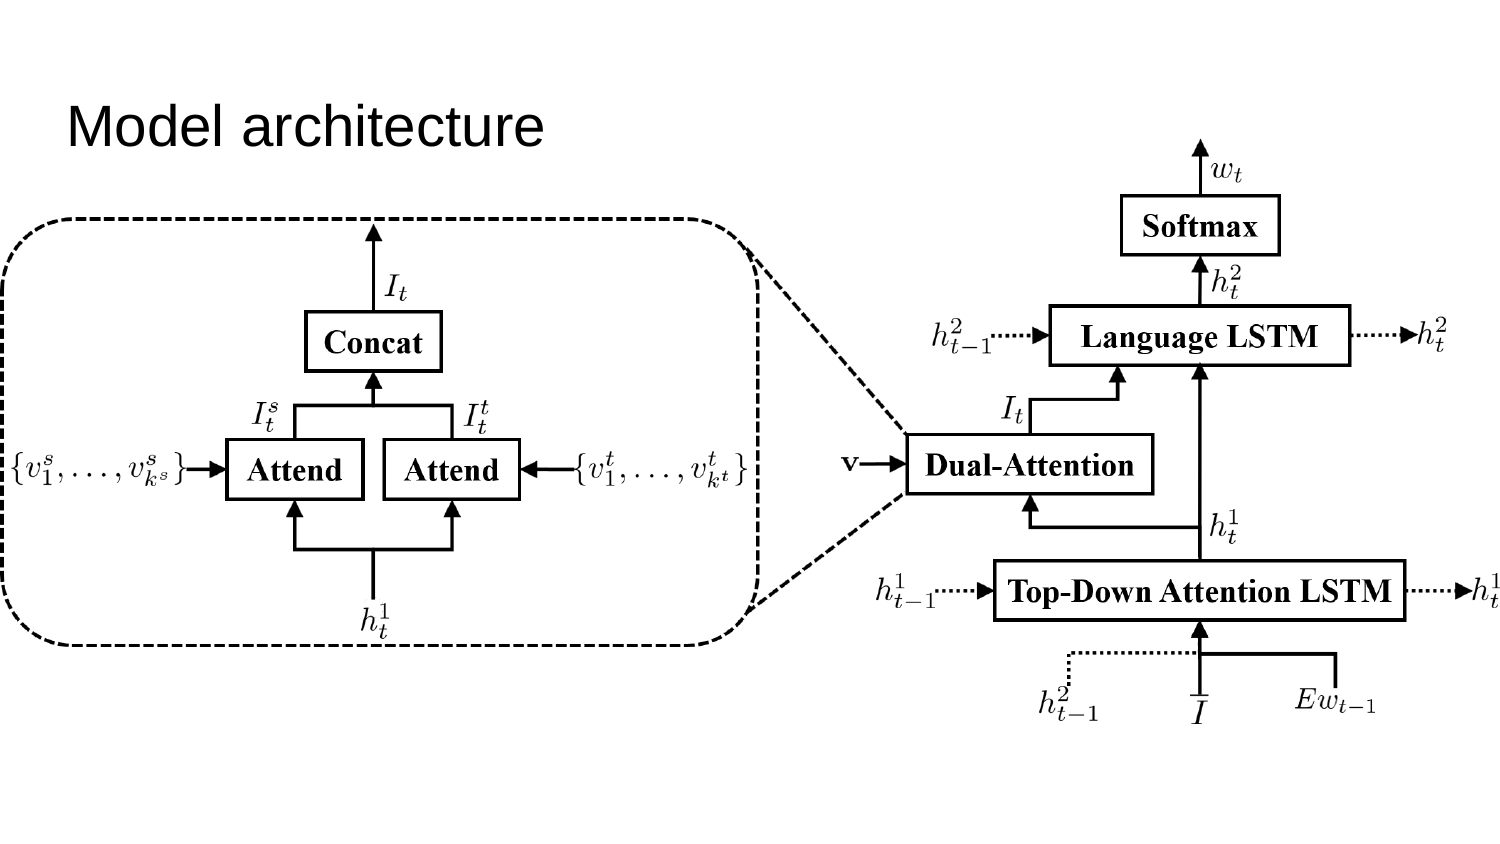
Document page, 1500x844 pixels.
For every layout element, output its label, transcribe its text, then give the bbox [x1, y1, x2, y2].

title Model architecture [51, 72, 1449, 118]
picture [0, 120, 1500, 724]
